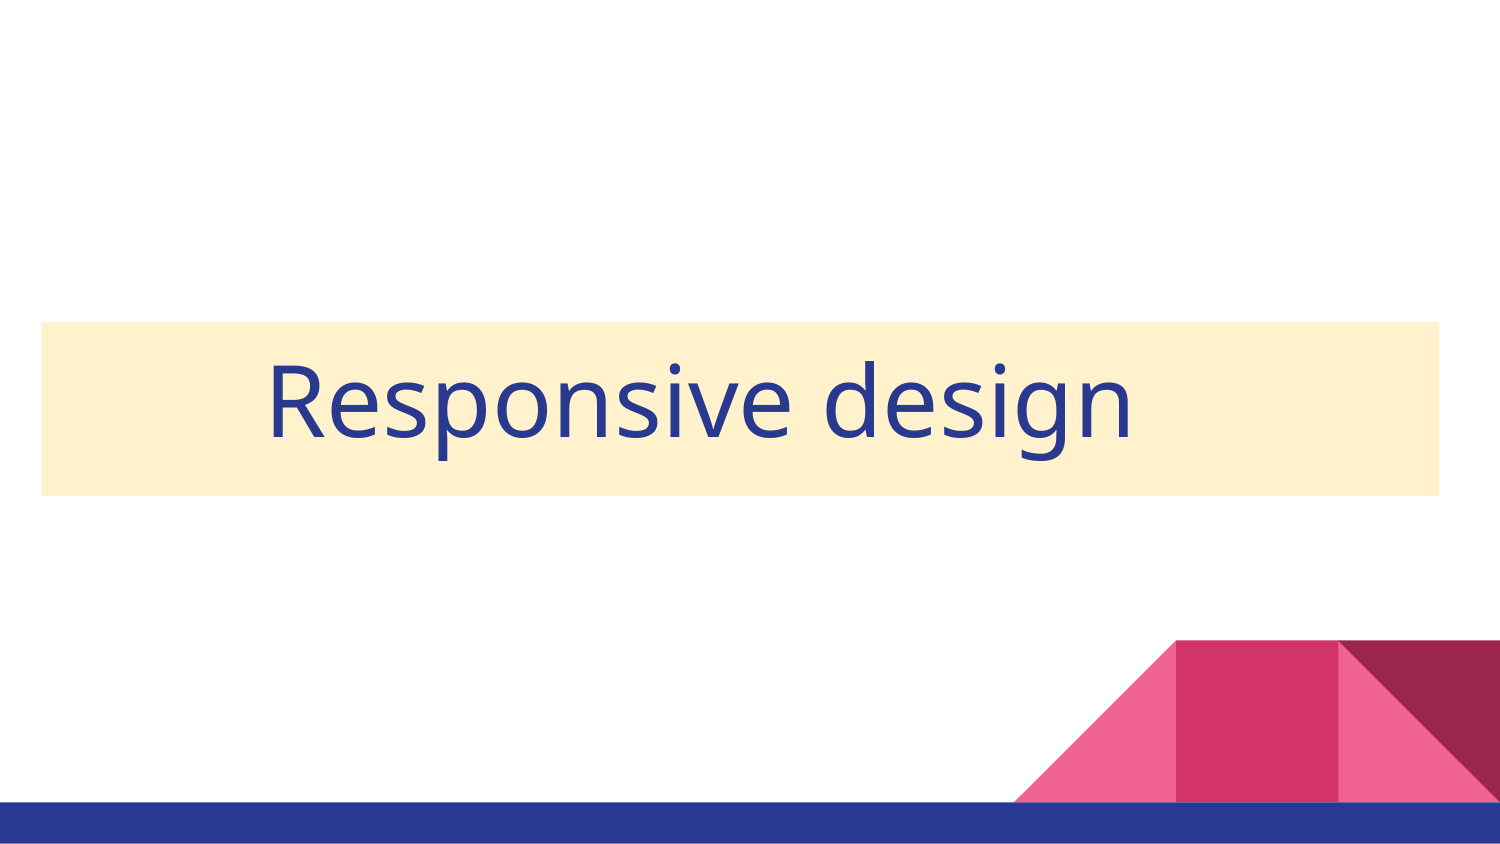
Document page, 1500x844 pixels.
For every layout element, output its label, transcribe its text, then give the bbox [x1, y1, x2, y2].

title Responsive design [41, 322, 1440, 496]
